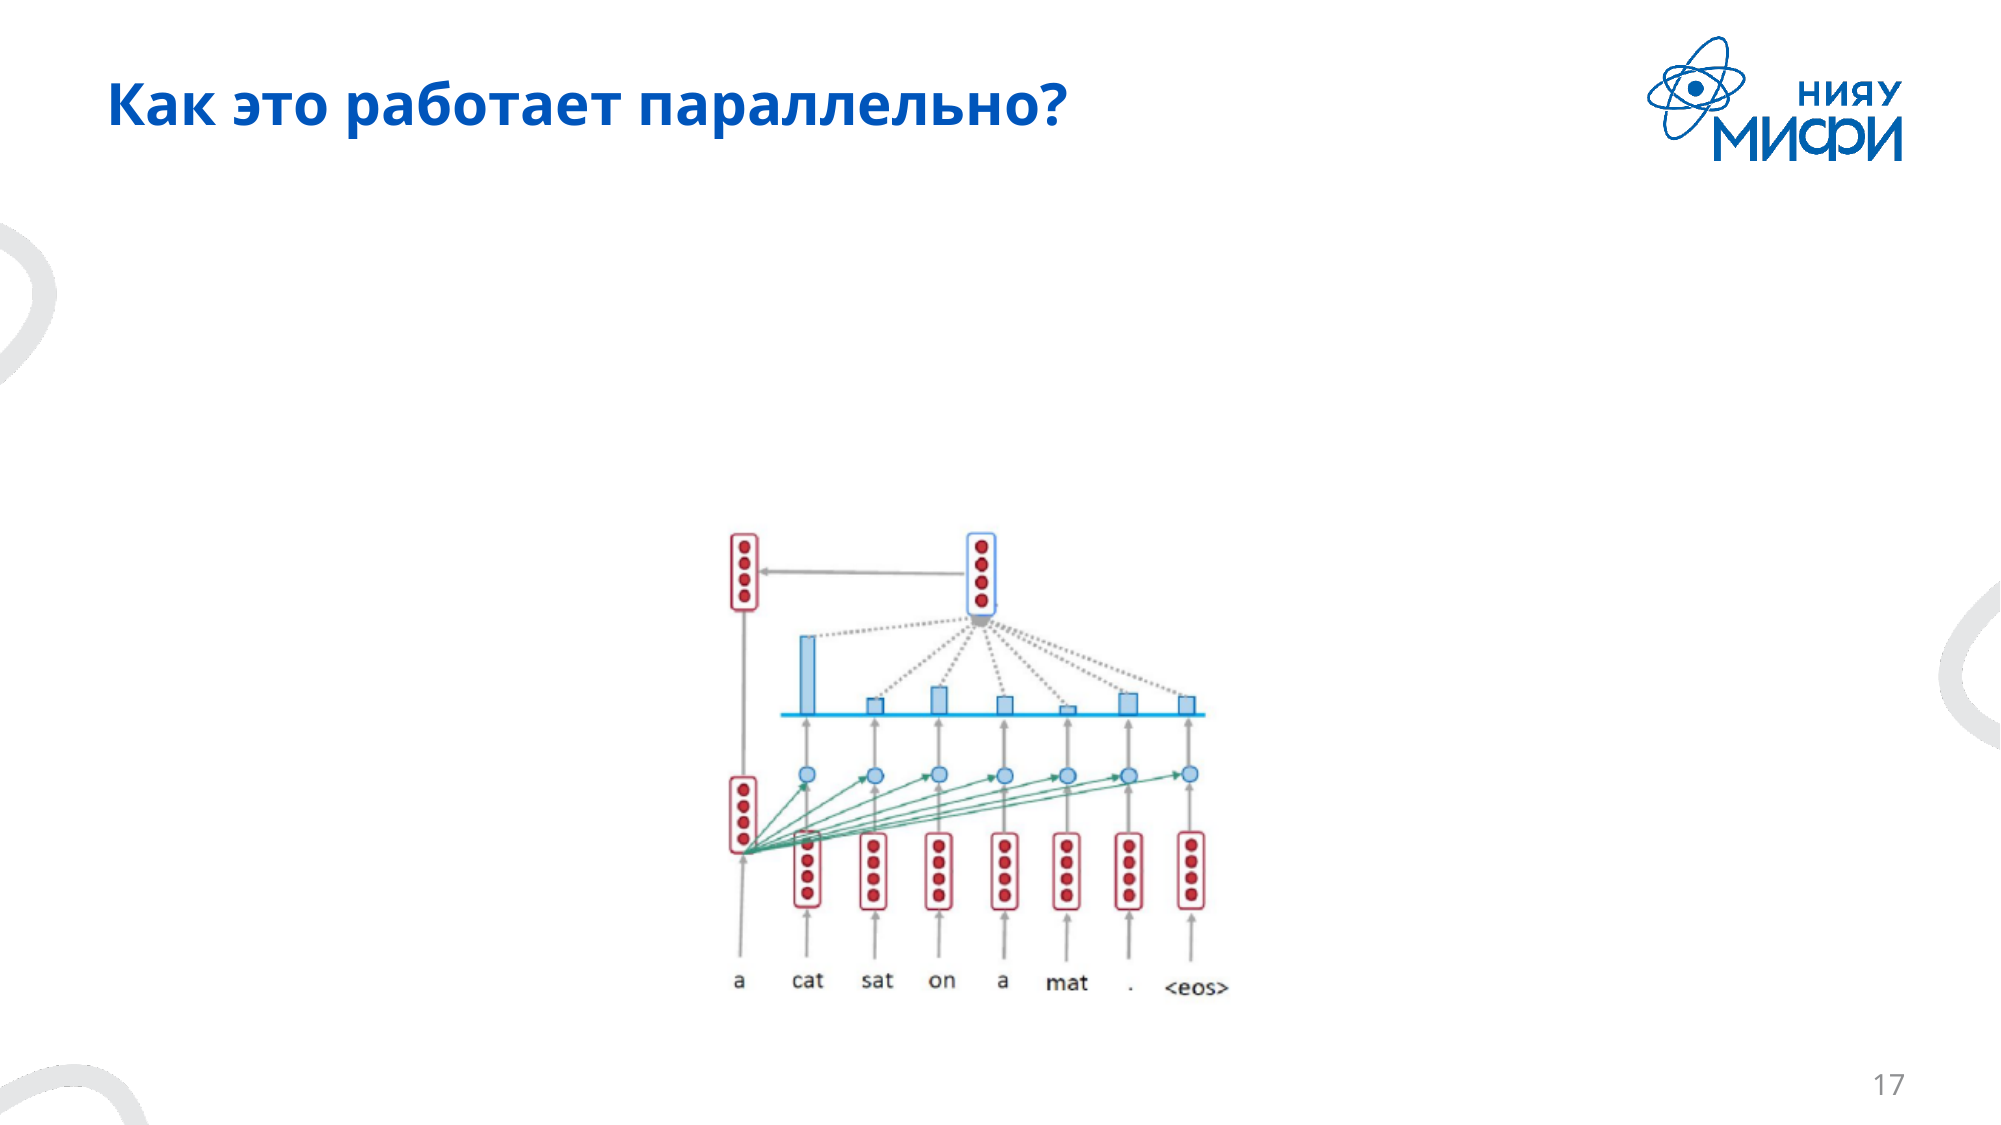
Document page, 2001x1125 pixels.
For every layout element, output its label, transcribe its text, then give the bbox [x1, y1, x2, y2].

picture [0, 208, 122, 456]
picture [1919, 554, 2001, 767]
picture [1637, 27, 1910, 173]
picture [0, 1032, 162, 1125]
picture [703, 487, 1263, 1026]
title Как это работает параллельно? [91, 58, 1601, 145]
